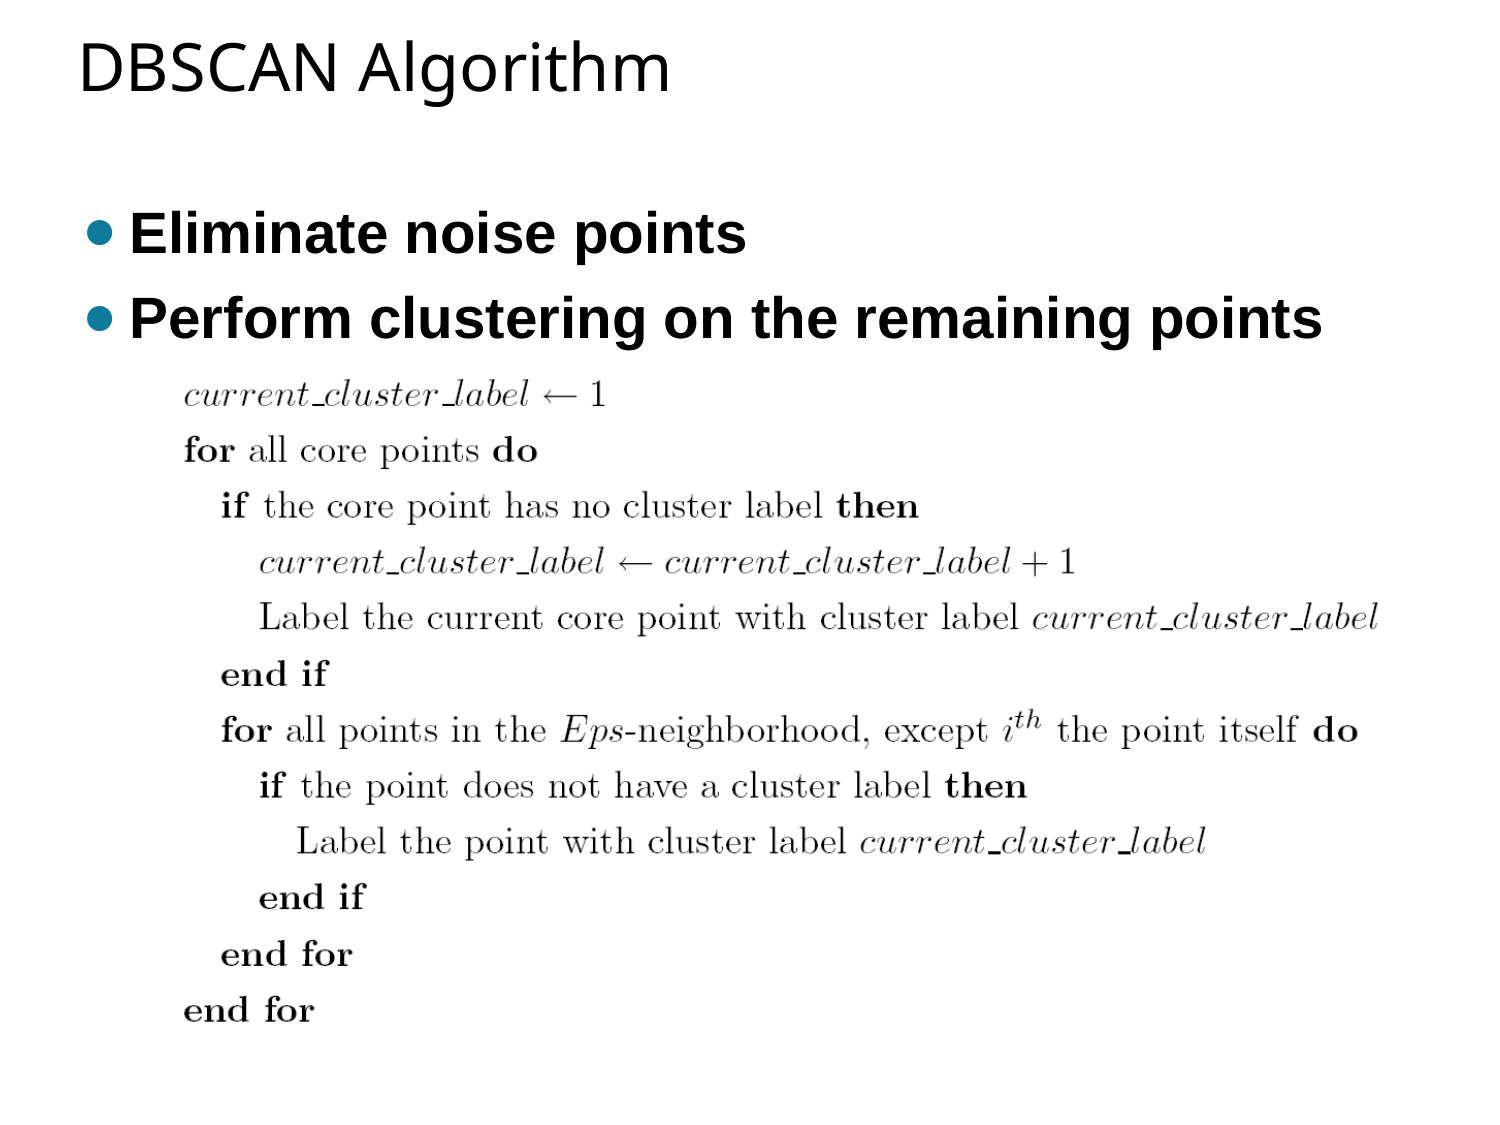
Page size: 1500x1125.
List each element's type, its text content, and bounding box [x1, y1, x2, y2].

text_box DBSCAN Algorithm [62, 24, 1421, 113]
text_box Eliminate noise points Perform clustering on the remaining points [67, 187, 1433, 1038]
picture [174, 374, 1401, 1031]
